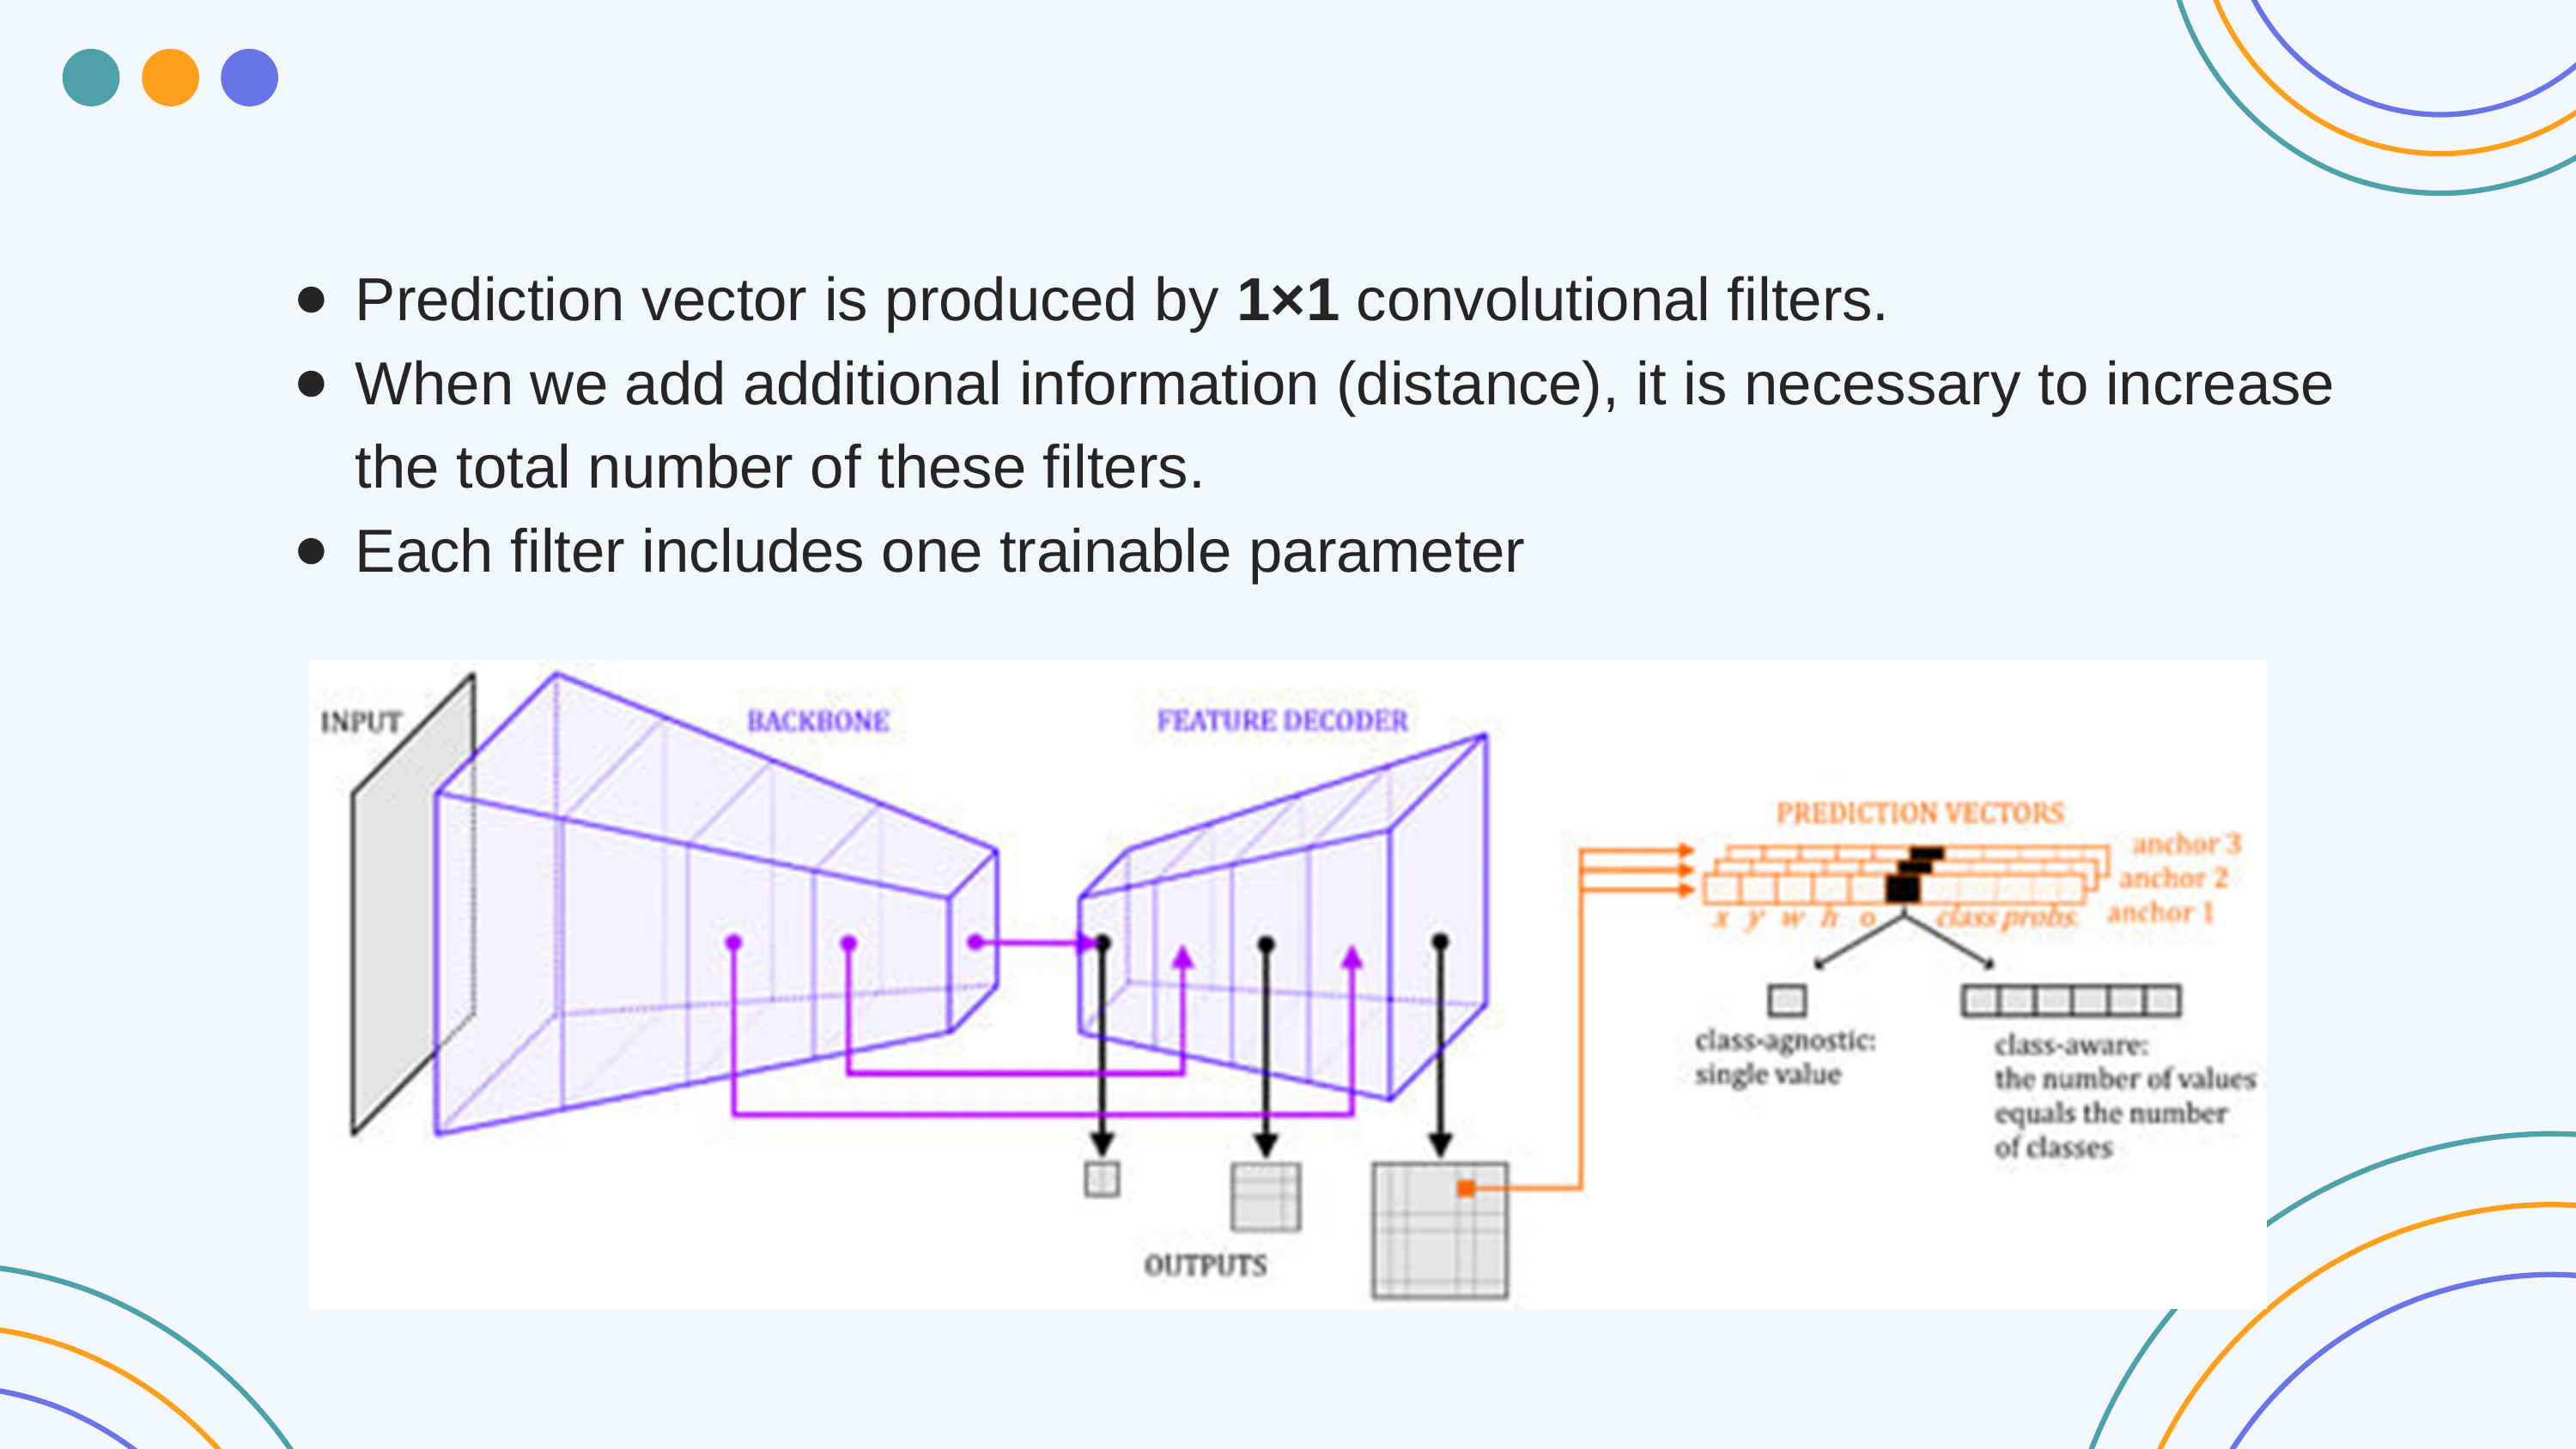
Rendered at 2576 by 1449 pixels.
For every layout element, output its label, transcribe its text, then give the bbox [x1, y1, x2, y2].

text_box Prediction vector is produced by 1×1 convolutional filters. When we add additional information (distance), it is necessary to increase the total number of these filters. Each filter includes one trainable parameter [278, 235, 2443, 597]
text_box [2057, 1133, 2576, 1449]
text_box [0, 1264, 368, 1449]
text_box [220, 48, 279, 107]
picture [309, 660, 2267, 1309]
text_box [2166, 0, 2576, 194]
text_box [62, 48, 120, 107]
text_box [141, 48, 200, 107]
